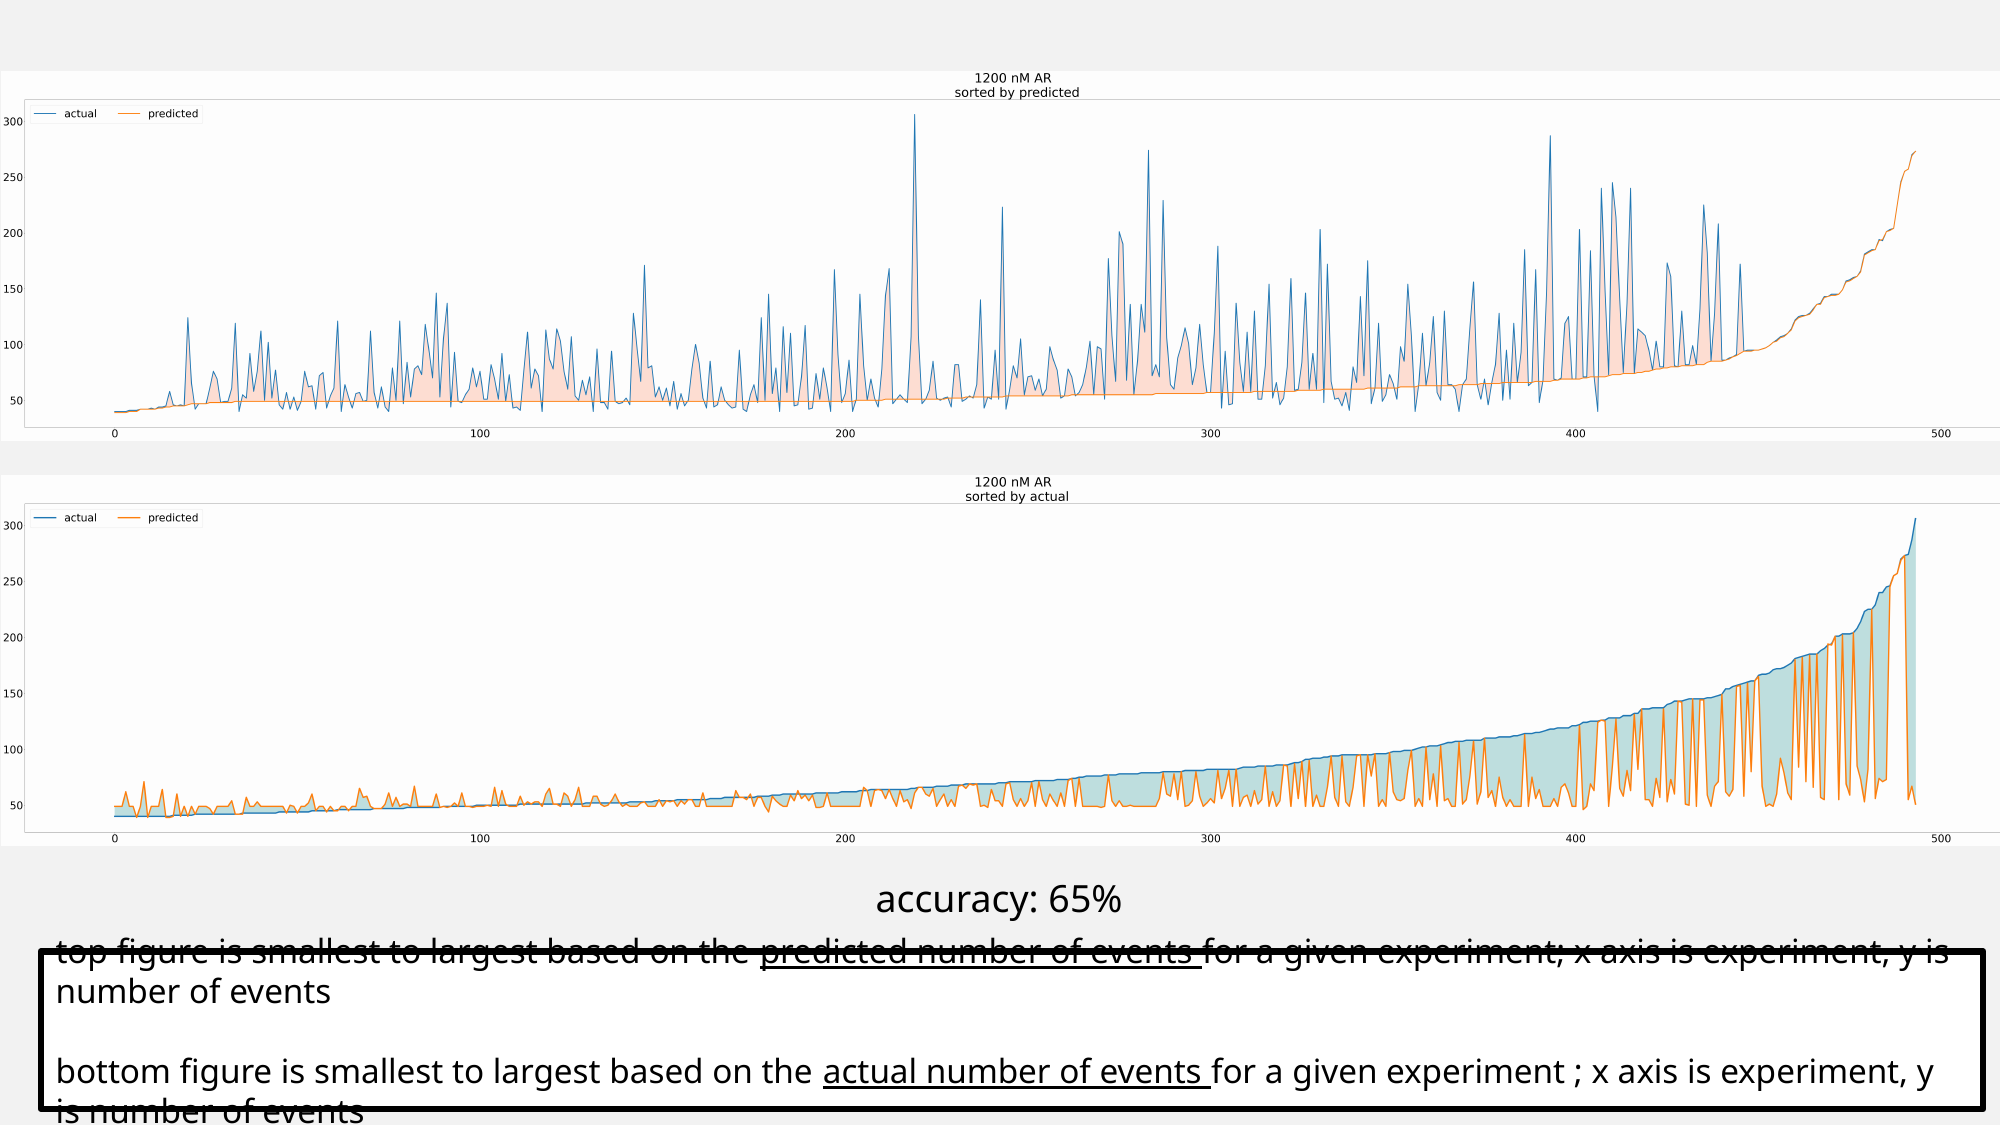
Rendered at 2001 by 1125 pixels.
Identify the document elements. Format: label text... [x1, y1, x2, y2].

picture [1, 475, 2000, 846]
text_box accuracy: 65% [860, 868, 1138, 928]
picture [1, 71, 2000, 441]
text_box top figure is smallest to largest based on the predicted number of events for a given experiment; x axis is experiment, y is number of events bottom figure is smallest to largest based on the actual number of events for a given experiment ; x axis is experiment, y is number of events [40, 950, 1984, 1110]
